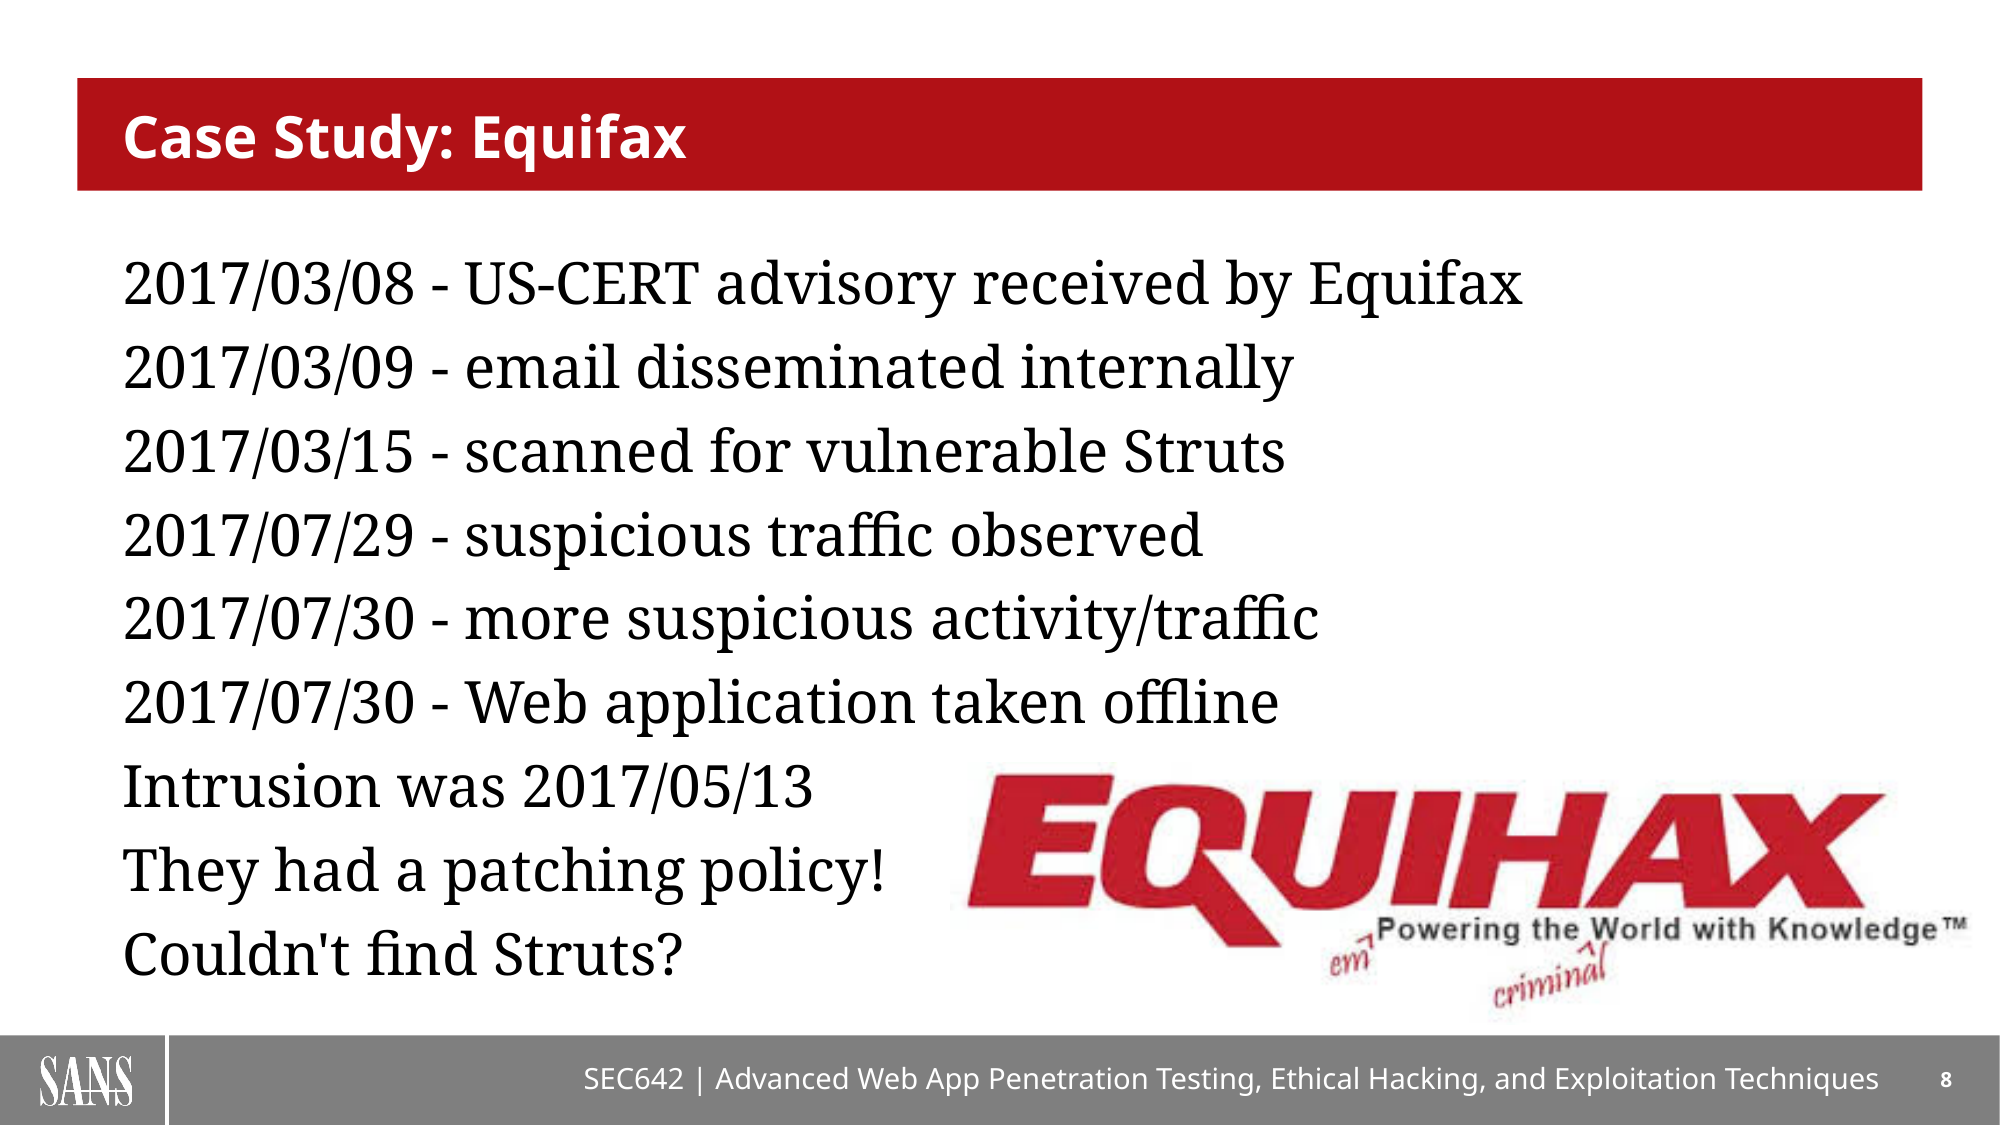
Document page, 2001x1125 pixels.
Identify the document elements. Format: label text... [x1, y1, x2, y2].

list 2017/03/08 - US-CERT advisory received by Equifax 2017/03/09 - email disseminated internally 2017/03/15 - scanned for vulnerable Struts 2017/07/29 - suspicious traffic observed 2017/07/30 - more suspicious activity/traffic 2017/07/30 - Web application taken offline Intrusion was 2017/05/13 They had a patching policy! Couldn't find Struts? [107, 246, 1893, 992]
title Case Study: Equifax [107, 78, 1893, 191]
picture [949, 762, 1984, 1025]
